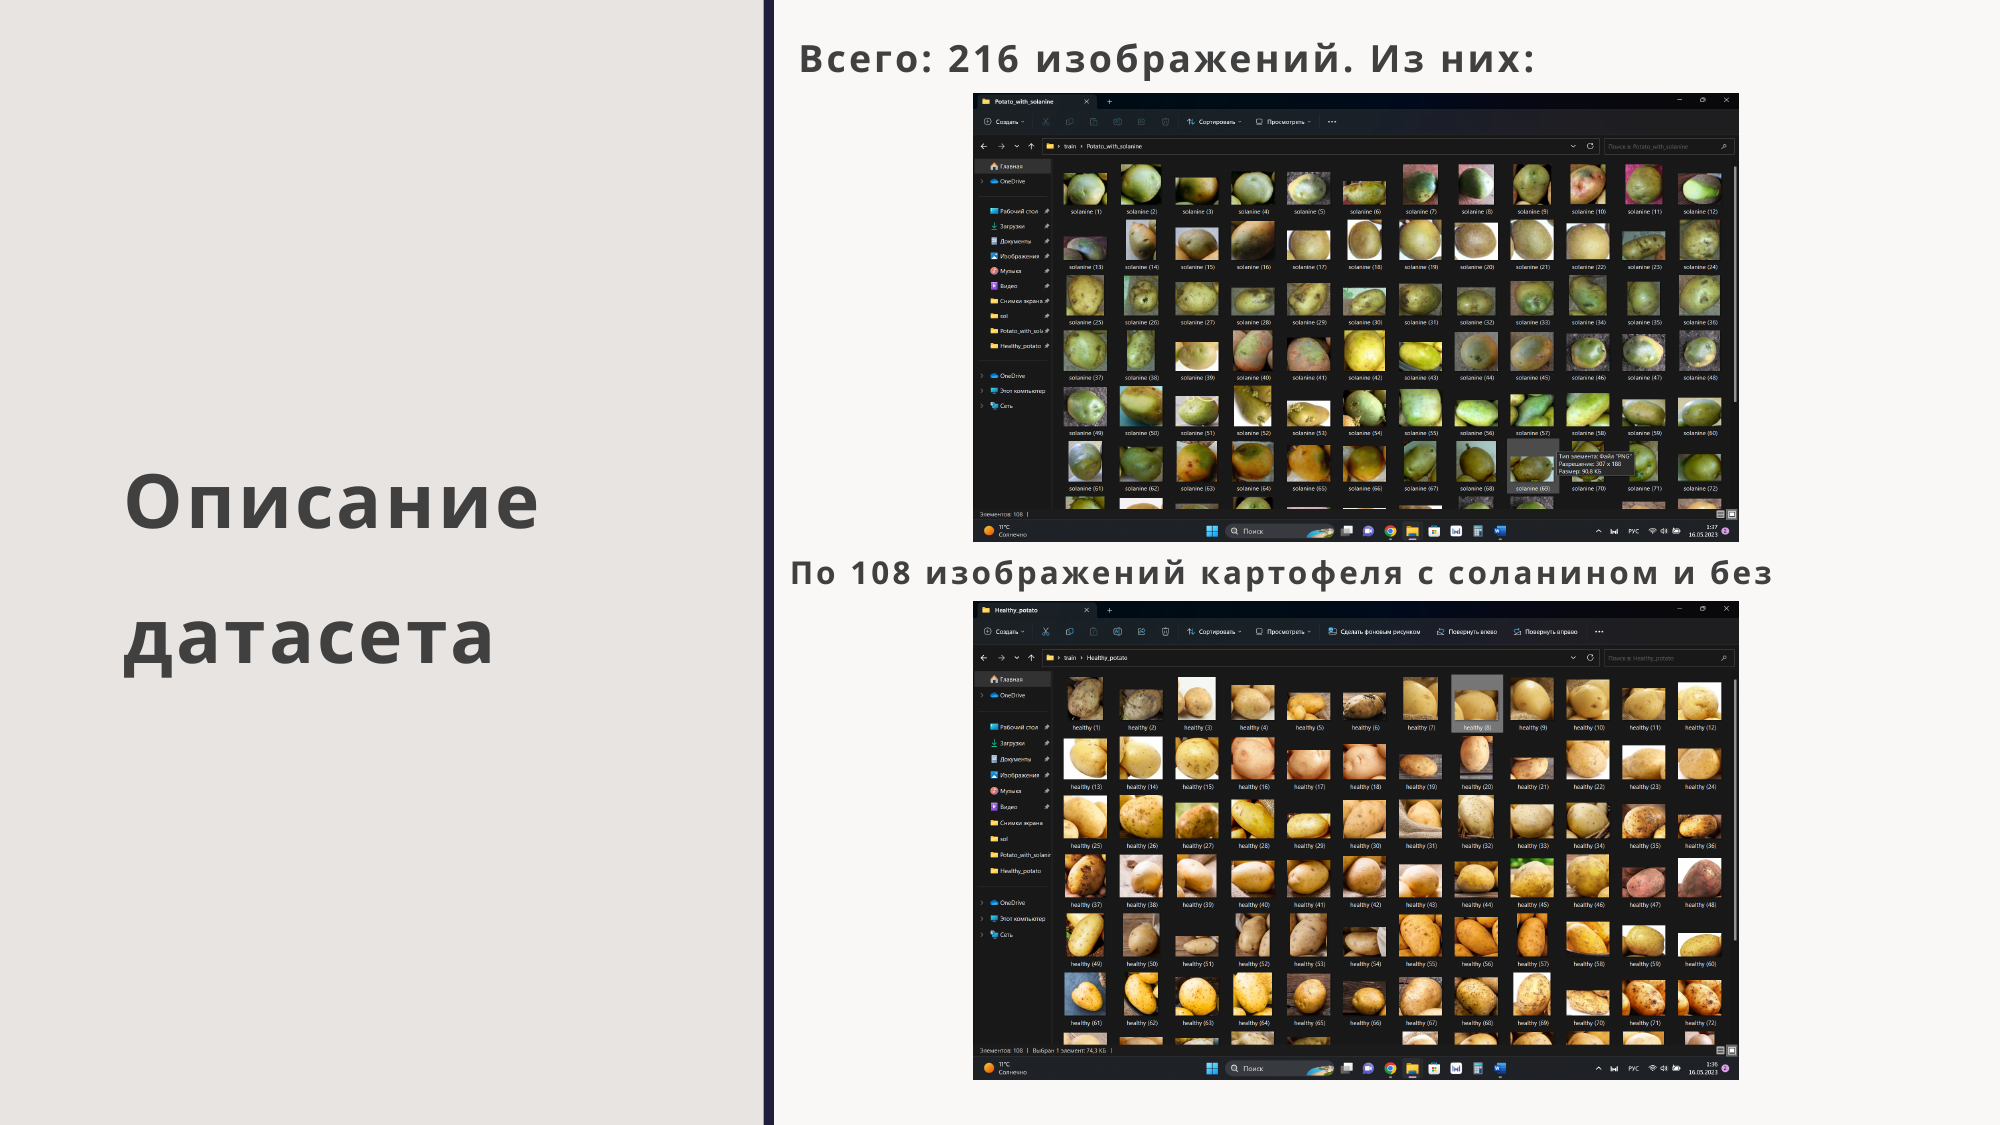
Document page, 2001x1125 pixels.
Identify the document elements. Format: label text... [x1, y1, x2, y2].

picture [973, 93, 1739, 543]
text_box По 108 изображений картофеля с соланином и без [760, 501, 1952, 624]
picture [973, 601, 1739, 1080]
title Описание датасета [105, 115, 666, 969]
list Всего: 216 изображений. Из них: [780, 0, 1769, 109]
